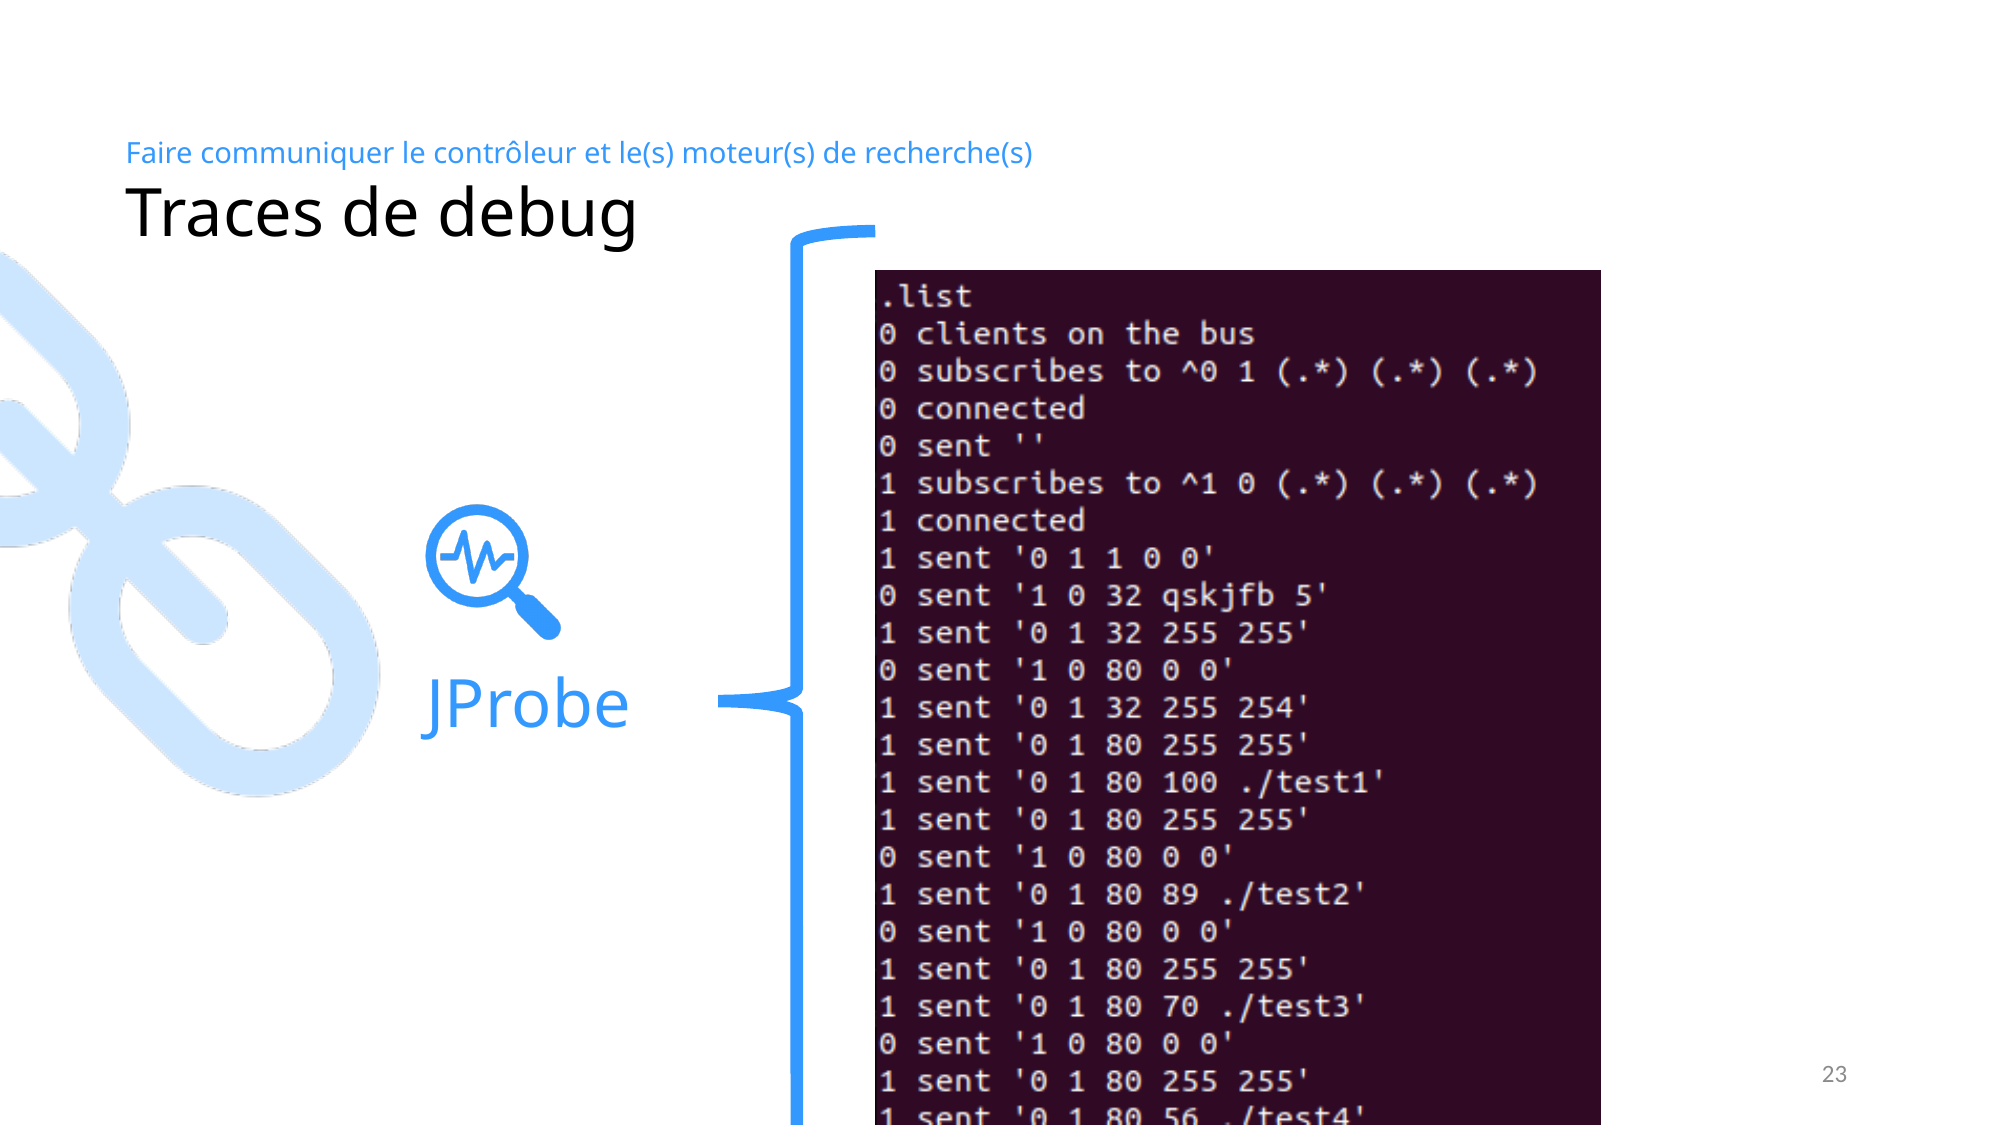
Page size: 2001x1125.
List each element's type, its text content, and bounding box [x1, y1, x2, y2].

text_box Faire communiquer le contrôleur et le(s) moteur(s) de recherche(s) Traces de debug [490, 127, 1804, 257]
picture [875, 270, 1601, 1125]
text_box JProbe [490, 653, 749, 749]
slide_number 23 [1601, 1042, 1863, 1103]
picture [0, 126, 576, 907]
text_box [718, 230, 876, 1125]
